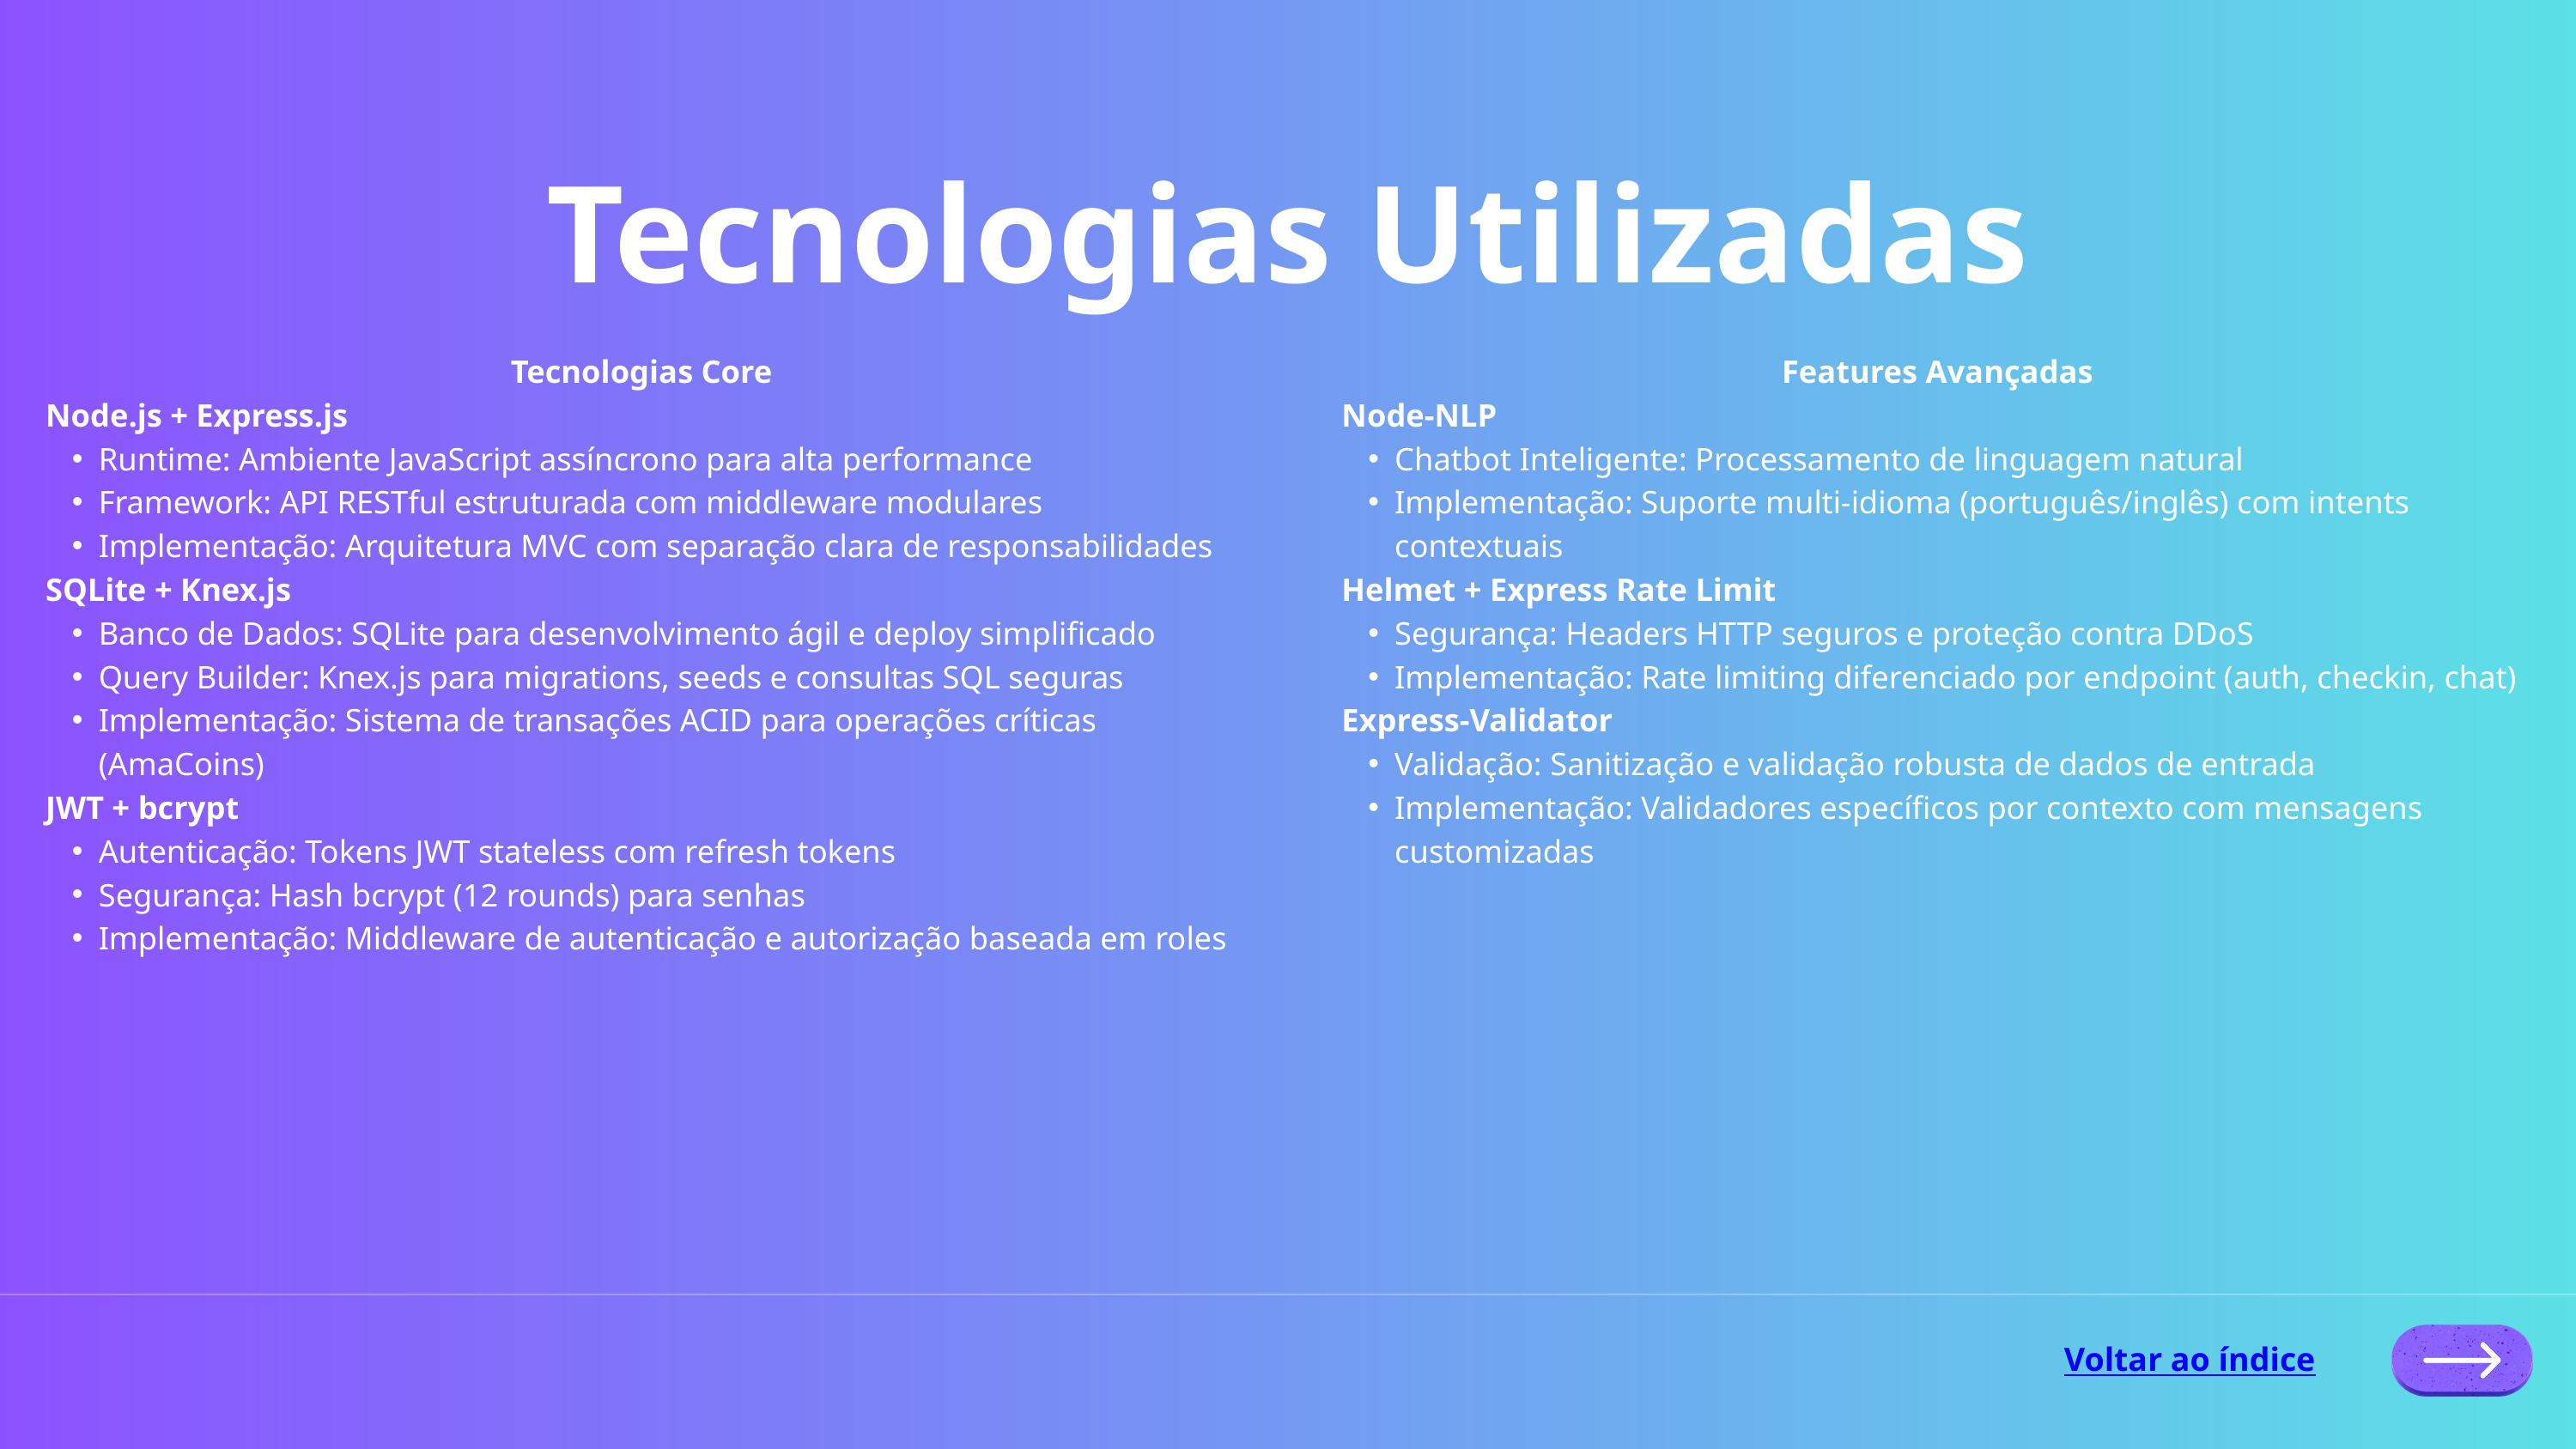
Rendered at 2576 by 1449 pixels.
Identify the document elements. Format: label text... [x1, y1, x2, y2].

text_box Tecnologias Core Node.js + Express.js Runtime: Ambiente JavaScript assíncrono para alta performance Framework: API RESTful estruturada com middleware modulares Implementação: Arquitetura MVC com separação clara de responsabilidades SQLite + Knex.js Banco de Dados: SQLite para desenvolvimento ágil e deploy simplificado Query Builder: Knex.js para migrations, seeds e consultas SQL seguras Implementação: Sistema de transações ACID para operações críticas (AmaCoins) JWT + bcrypt Autenticação: Tokens JWT stateless com refresh tokens Segurança: Hash bcrypt (12 rounds) para senhas Implementação: Middleware de autenticação e autorização baseada em roles [46, 345, 1238, 1000]
text_box [2423, 1342, 2501, 1379]
text_box Features Avançadas Node-NLP Chatbot Inteligente: Processamento de linguagem natural Implementação: Suporte multi-idioma (português/inglês) com intents contextuais Helmet + Express Rate Limit Segurança: Headers HTTP seguros e proteção contra DDoS Implementação: Rate limiting diferenciado por endpoint (auth, checkin, chat) Express-Validator Validação: Sanitização e validação robusta de dados de entrada Implementação: Validadores específicos por contexto com mensagens customizadas [1341, 345, 2534, 913]
text_box [2391, 1325, 2534, 1397]
text_box Tecnologias Utilizadas [498, 135, 2078, 310]
text_box Voltar ao índice [1878, 1337, 2316, 1383]
